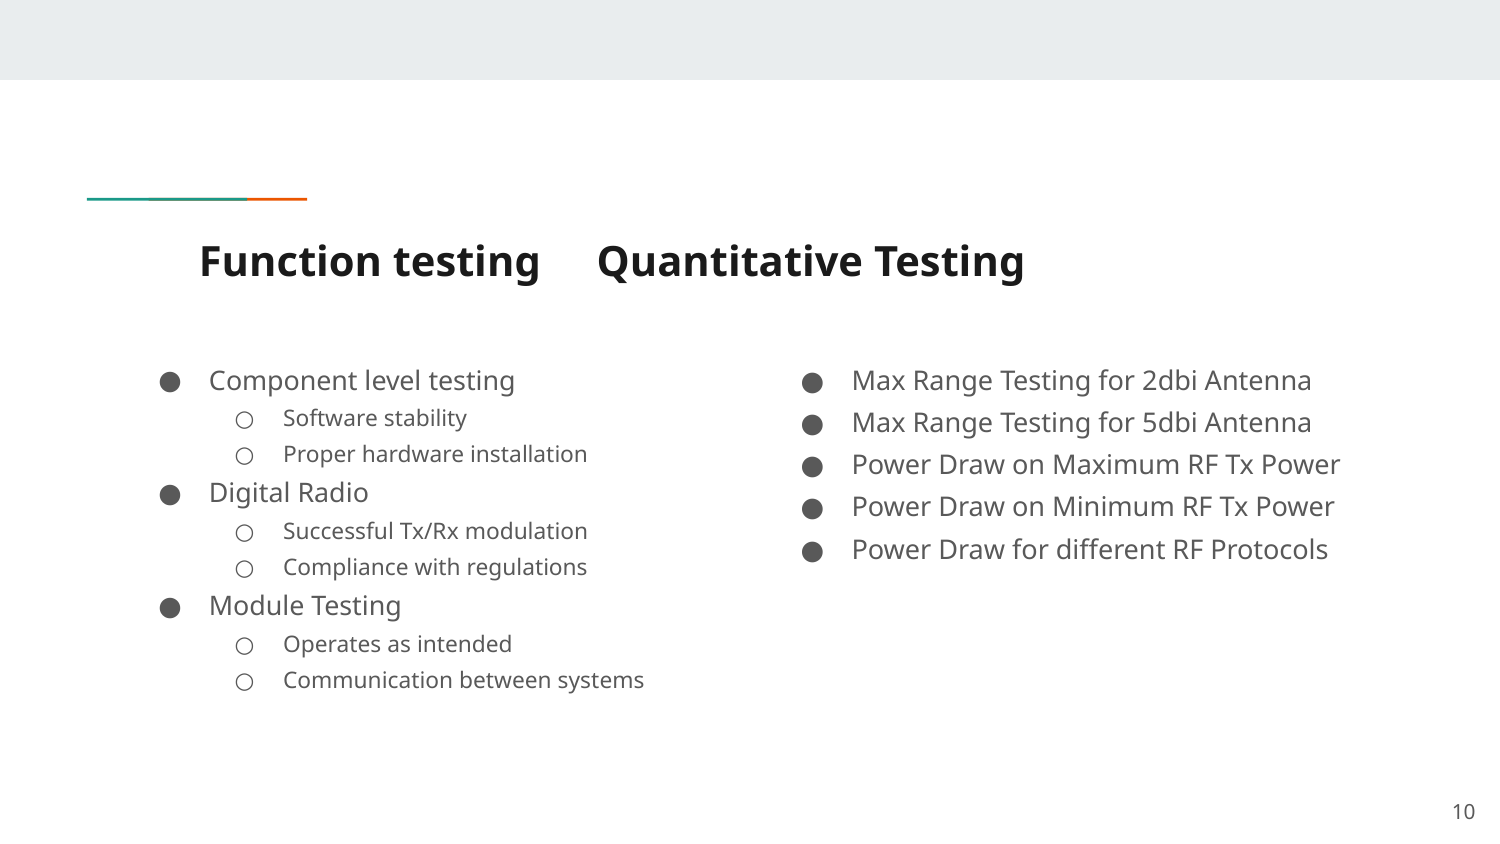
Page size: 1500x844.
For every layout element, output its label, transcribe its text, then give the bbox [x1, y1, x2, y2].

list Max Range Testing for 2dbi Antenna Max Range Testing for 5dbi Antenna Power Draw on Maximum RF Tx Power Power Draw on Minimum RF Tx Power Power Draw for different RF Protocols [761, 341, 1381, 712]
slide_number ‹#› [1400, 779, 1491, 844]
list Component level testing Software stability Proper hardware installation Digital Radio Successful Tx/Rx modulation Compliance with regulations Module Testing Operates as intended Communication between systems [119, 341, 739, 712]
title Function testing Quantitative Testing [119, 216, 1381, 305]
